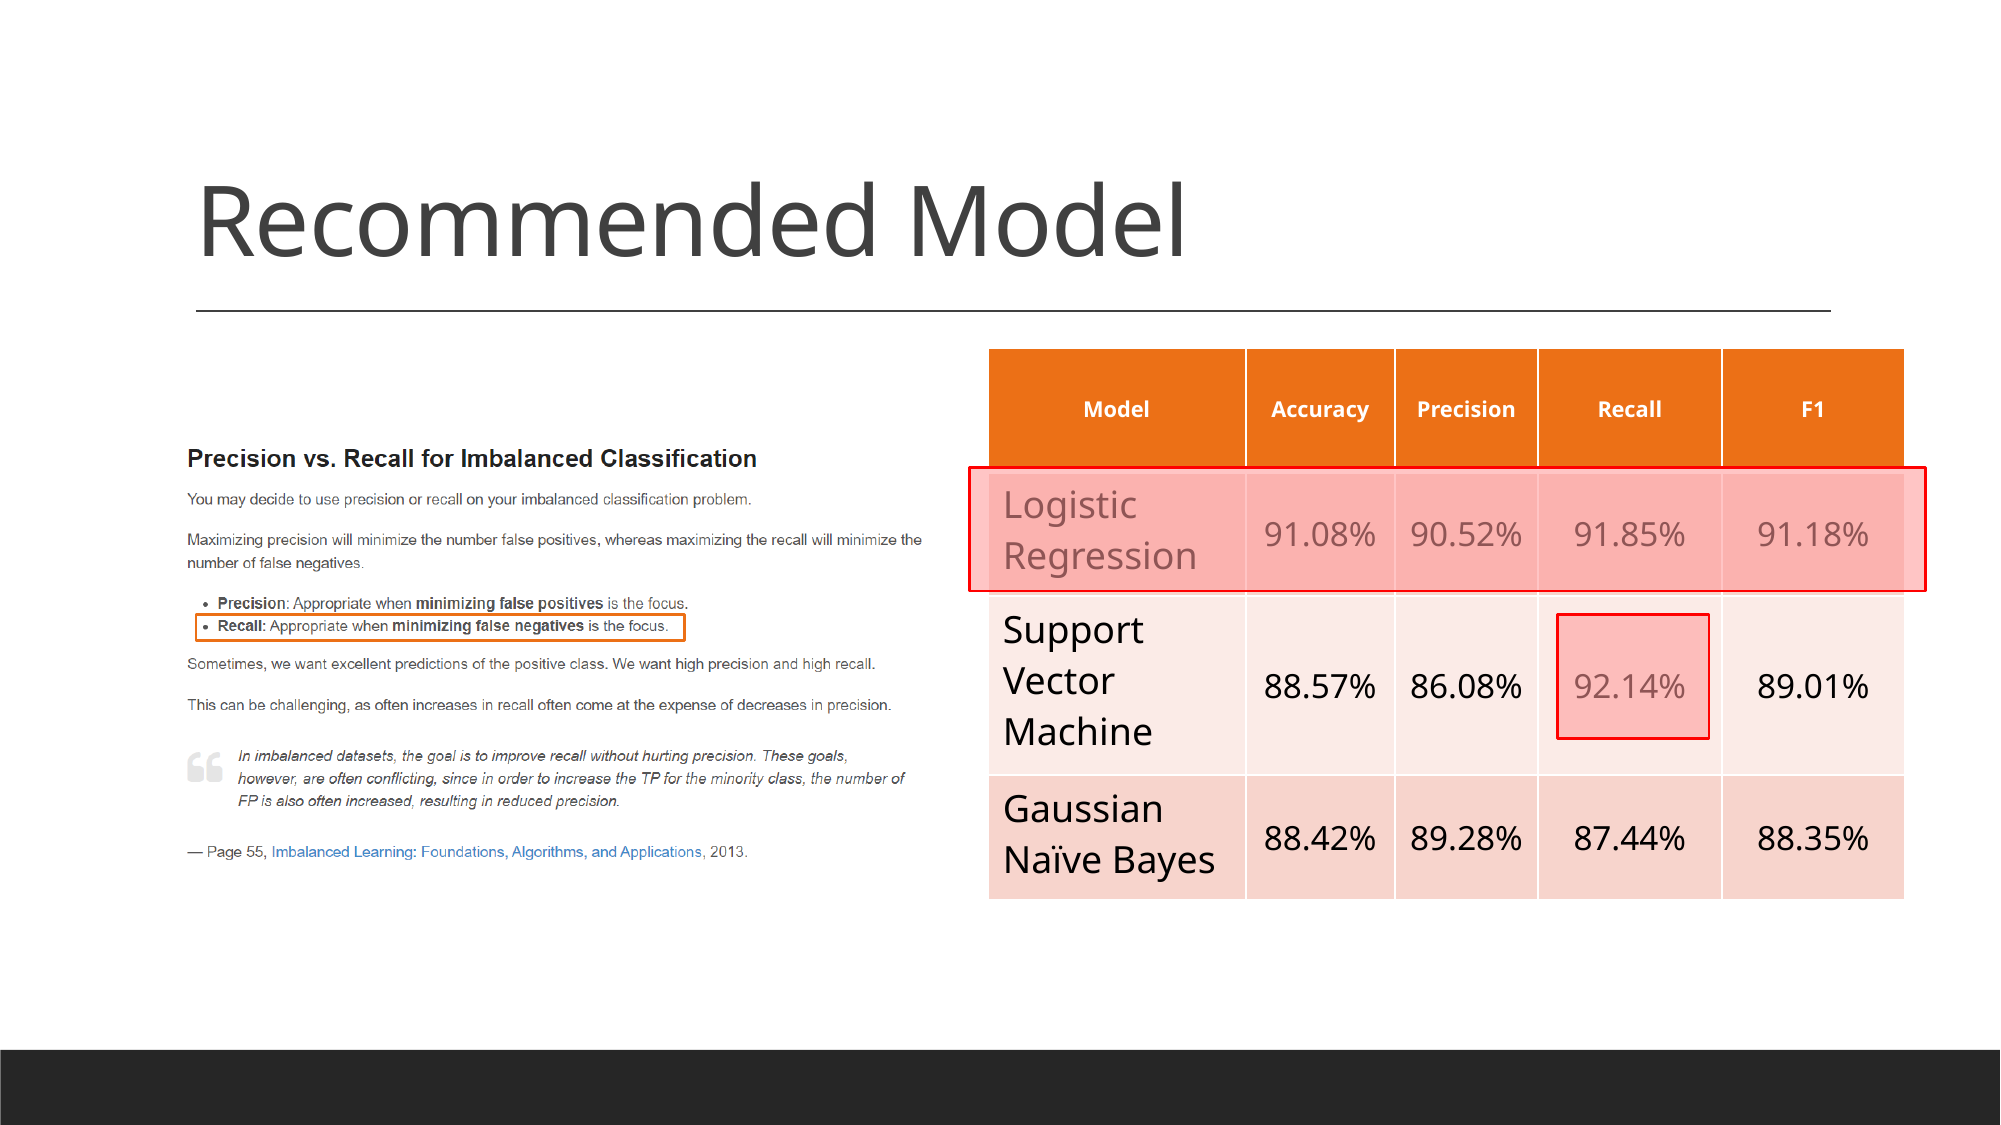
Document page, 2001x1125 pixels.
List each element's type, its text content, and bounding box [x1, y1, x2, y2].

table_header Precision [1396, 349, 1537, 466]
table_header Recall [1539, 349, 1721, 466]
table_header F1 [1723, 349, 1904, 466]
table_cell 87.44% [1539, 776, 1721, 899]
table_cell Support Vector Machine [989, 597, 1245, 774]
table_cell 92.14% [1539, 597, 1721, 774]
table_cell 89.01% [1723, 597, 1904, 774]
table_cell 86.08% [1396, 597, 1537, 774]
table_cell Gaussian Naïve Bayes [989, 776, 1245, 899]
text_box [1556, 613, 1710, 740]
text_box [968, 466, 1927, 592]
table_cell 88.42% [1247, 776, 1394, 899]
table_cell 88.57% [1247, 597, 1394, 774]
title Recommended Model [180, 47, 1830, 285]
table_header Accuracy [1247, 349, 1394, 466]
table_cell 89.28% [1396, 776, 1537, 899]
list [179, 438, 942, 873]
table_cell 88.35% [1723, 776, 1904, 899]
table_header Model [989, 349, 1245, 466]
